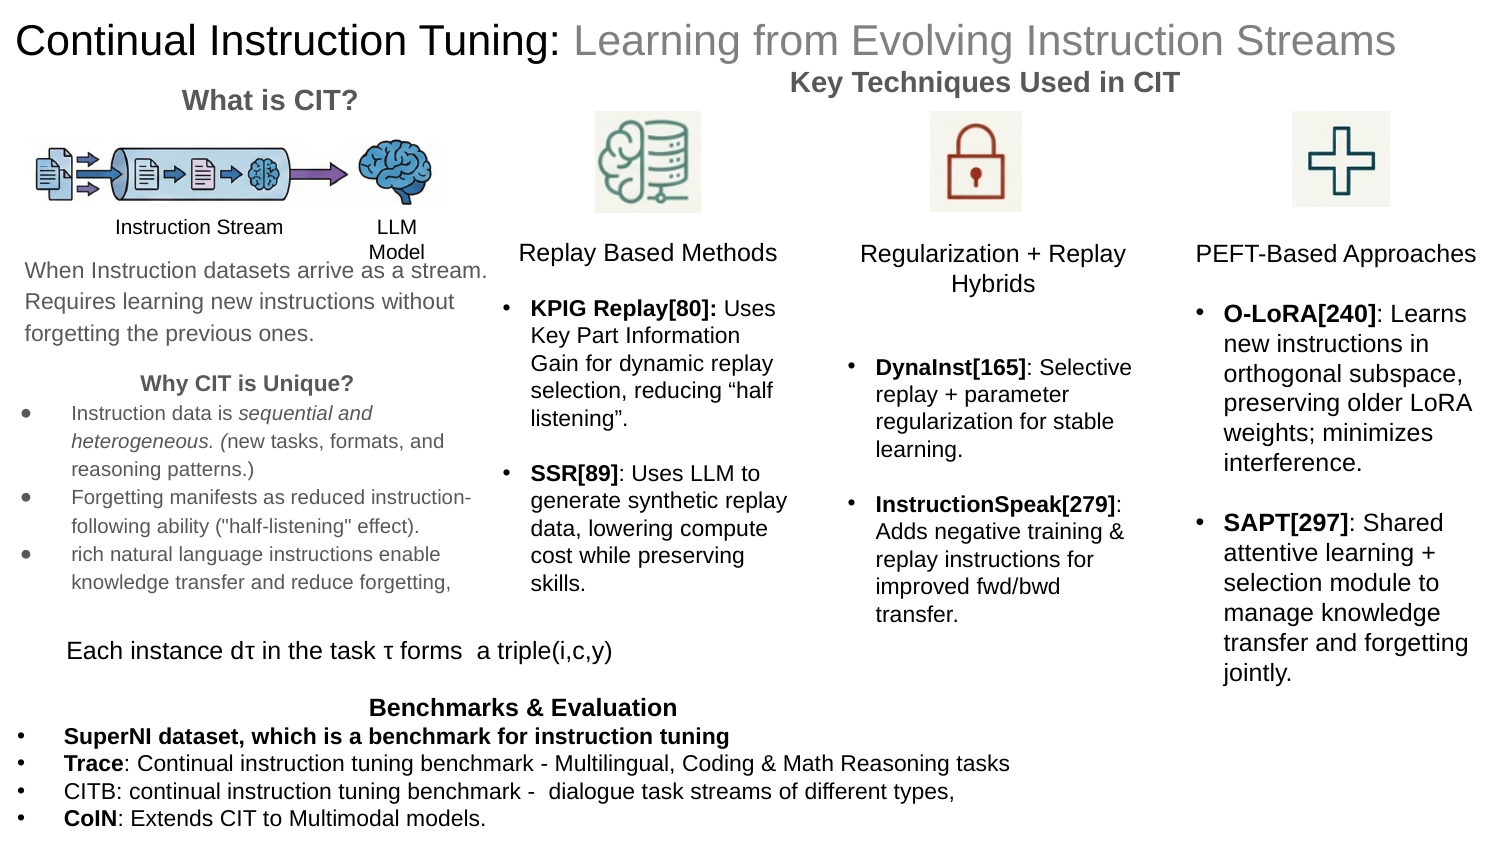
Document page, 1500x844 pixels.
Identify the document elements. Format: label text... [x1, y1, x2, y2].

picture [595, 111, 701, 214]
text_box Why CIT is Unique? Instruction data is sequential and heterogeneous. (new tasks, formats, and reasoning patterns.) Forgetting manifests as reduced instruction-following ability ("half-listening" effect). rich natural language instructions enable knowledge transfer and reduce forgetting, [0, 349, 491, 621]
text_box Replay Based Methods KPIG Replay[80]: Uses Key Part Information Gain for dynamic replay selection, reducing “half listening”. SSR[89]: Uses LLM to generate synthetic replay data, lowering compute cost while preserving skills. [494, 109, 802, 604]
list What is CIT? When Instruction datasets arrive as a stream. Requires learning new instructions without forgetting the previous ones. [9, 60, 461, 349]
text_box Key Techniques Used in CIT [461, 42, 1491, 596]
text_box Benchmarks & Evaluation SuperNI dataset, which is a benchmark for instruction tuning Trace: Continual instruction tuning benchmark - Multilingual, Coding & Math Reasoning tasks CITB: continual instruction tuning benchmark - dialogue task streams of different types, CoIN: Extends CIT to Multimodal models. [9, 684, 1038, 839]
text_box Regularization + Replay Hybrids DynaInst[165]: Selective replay + parameter regularization for stable learning. InstructionSpeak[279]: Adds negative training & replay instructions for improved fwd/bwd transfer. [840, 110, 1147, 634]
title Continual Instruction Tuning: Learning from Evolving Instruction Streams [0, 0, 1500, 93]
picture [1291, 111, 1391, 207]
picture [23, 137, 448, 207]
text_box LLM Model [339, 206, 455, 271]
text_box Instruction Stream [88, 215, 311, 246]
text_box PEFT-Based Approaches O-LoRA[240]: Learns new instructions in orthogonal subspace, preserving older LoRA weights; minimizes interference. SAPT[297]: Shared attentive learning + selection module to manage knowledge transfer and forgetting jointly. [1188, 110, 1495, 694]
text_box Each instance dτ in the task τ forms a triple(i,c,y) [58, 626, 785, 672]
picture [930, 111, 1022, 212]
